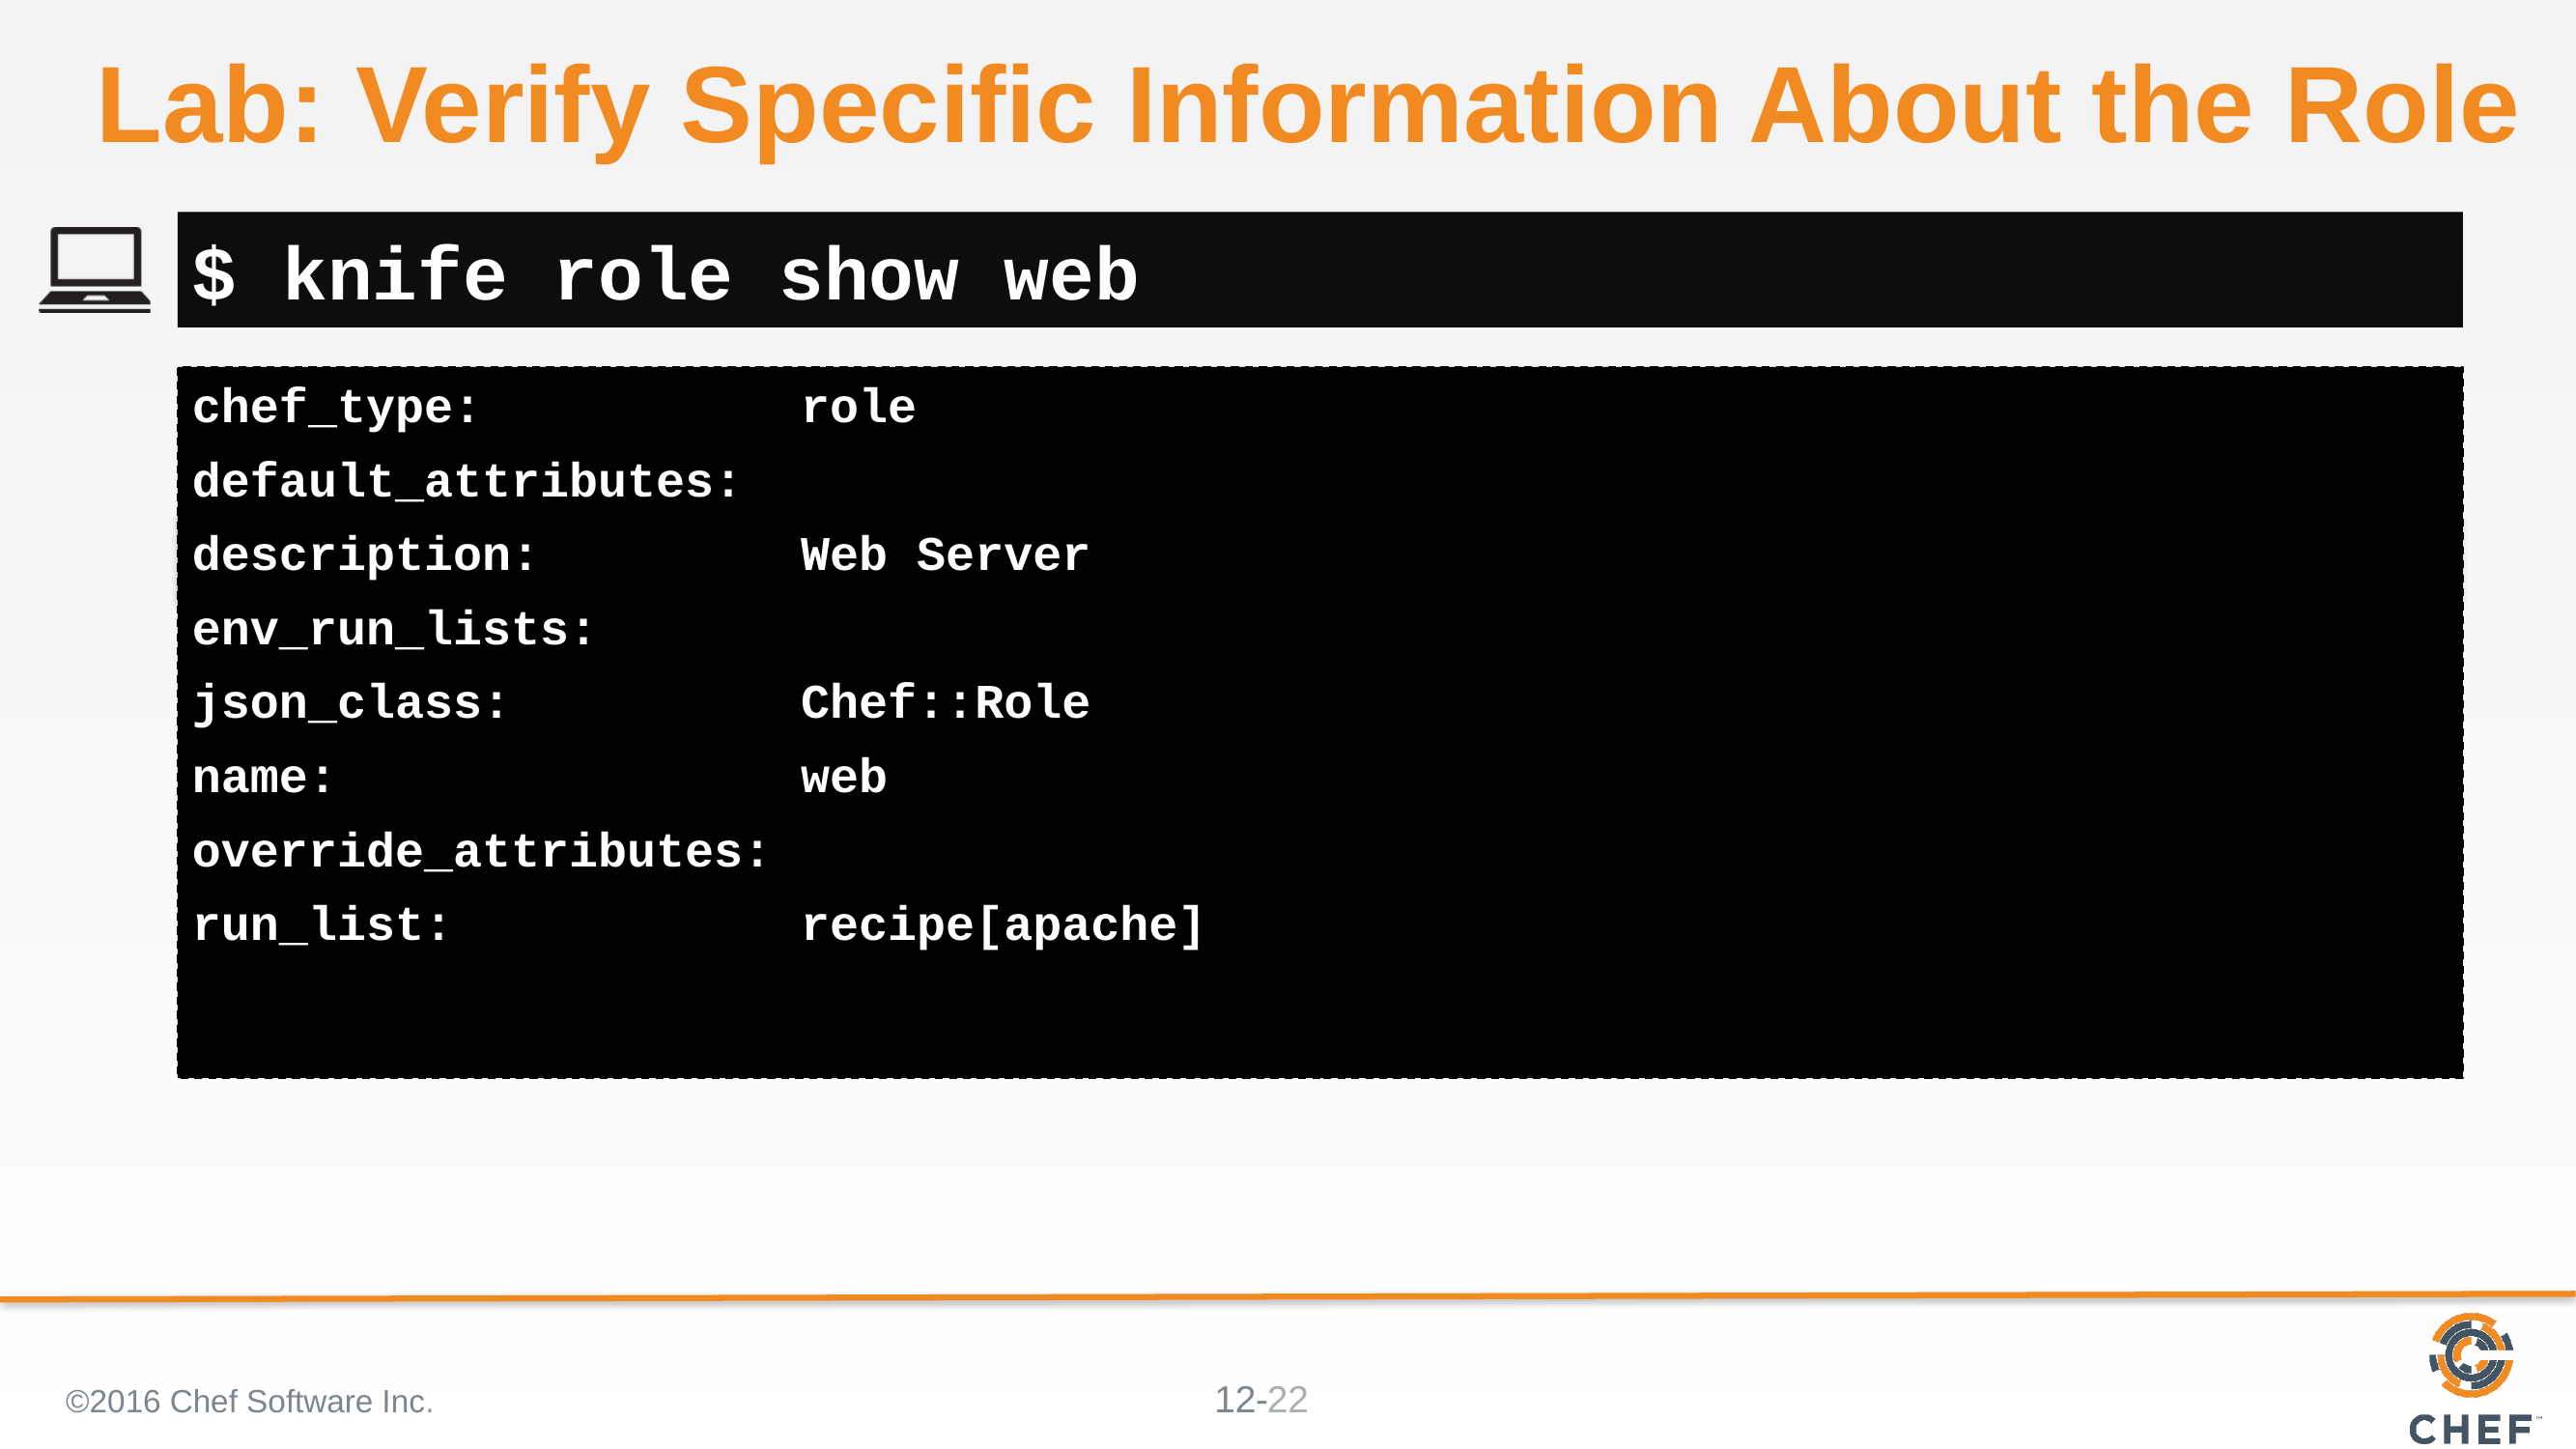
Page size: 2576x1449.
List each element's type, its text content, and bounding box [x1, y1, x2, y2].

title Lab: Verify Specific Information About the Role [96, 48, 2545, 173]
list chef_type: role default_attributes: description: Web Server env_run_lists: json_class: Chef::Role name: web override_attributes: run_list: recipe[apache] [177, 366, 2464, 1079]
list $ knife role show web [177, 212, 2463, 327]
picture [2399, 1297, 2550, 1449]
footer ©2016 Chef Software Inc. [51, 1359, 952, 1440]
slide_number 22 [998, 1359, 1578, 1437]
